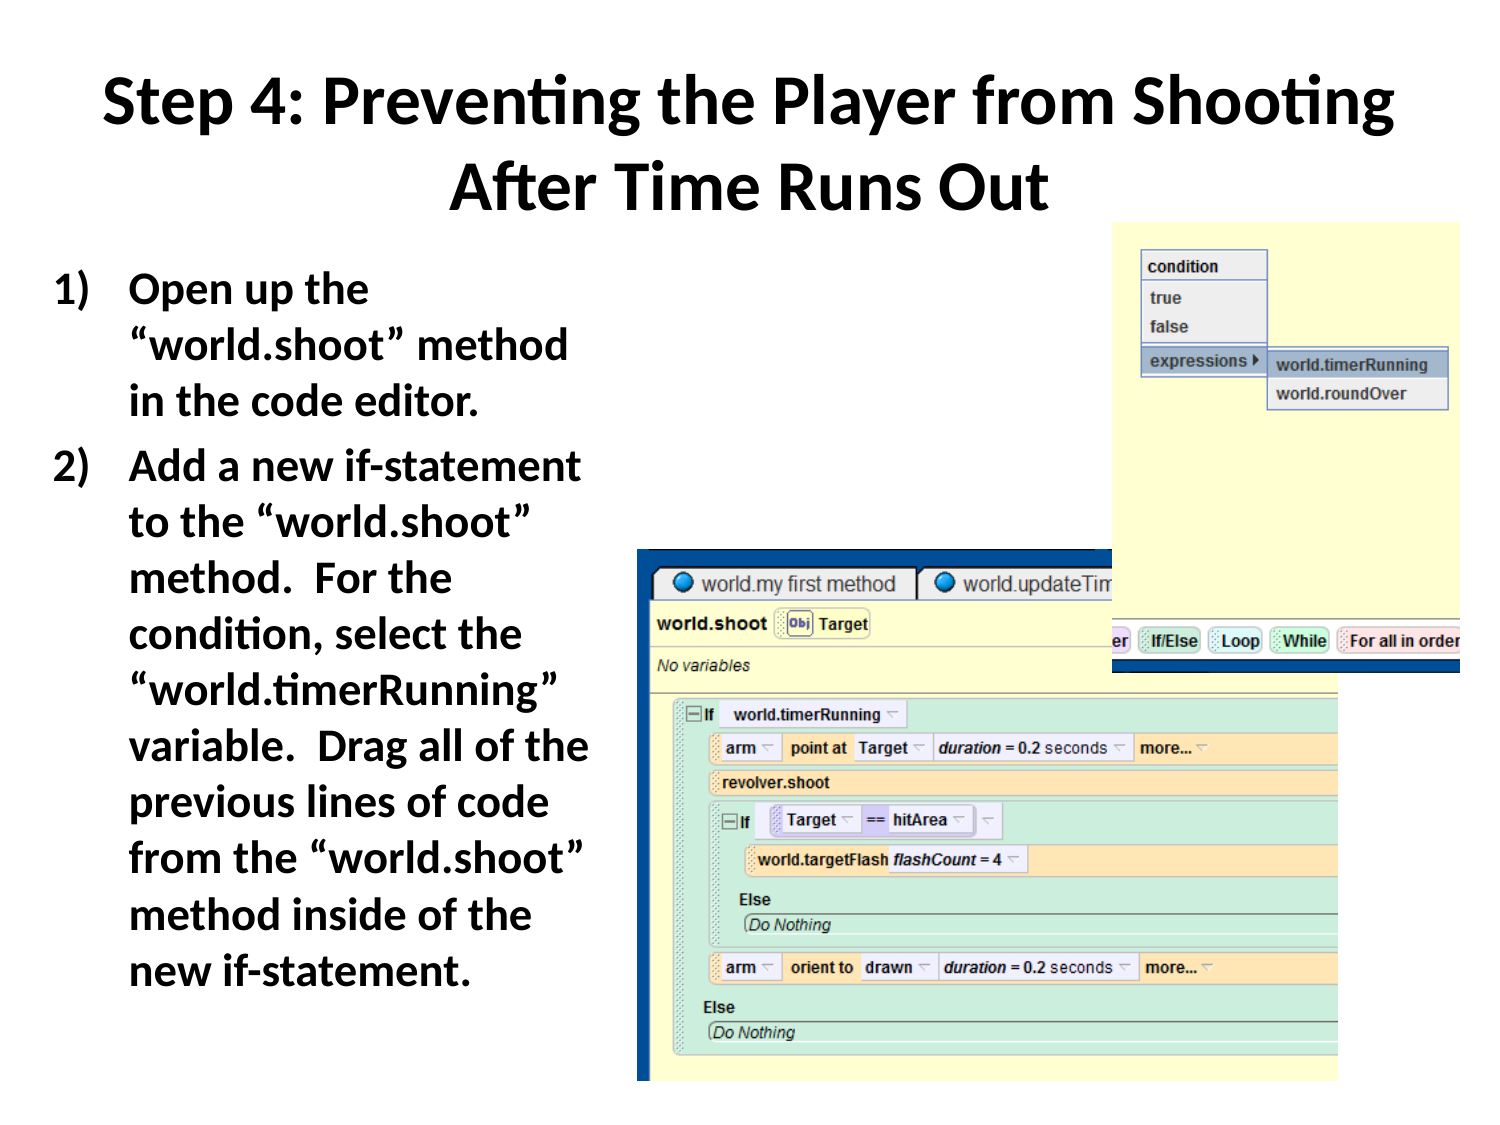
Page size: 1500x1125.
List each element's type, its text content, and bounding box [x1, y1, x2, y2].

title Step 4: Preventing the Player from Shooting After Time Runs Out [75, 45, 1425, 233]
picture [637, 221, 1460, 1081]
list Open up the “world.shoot” method in the code editor. Add a new if-statement to the “world.shoot” method. For the condition, select the “world.timerRunning” variable. Drag all of the previous lines of code from the “world.shoot” method inside of the new if-statement. [37, 249, 613, 1091]
